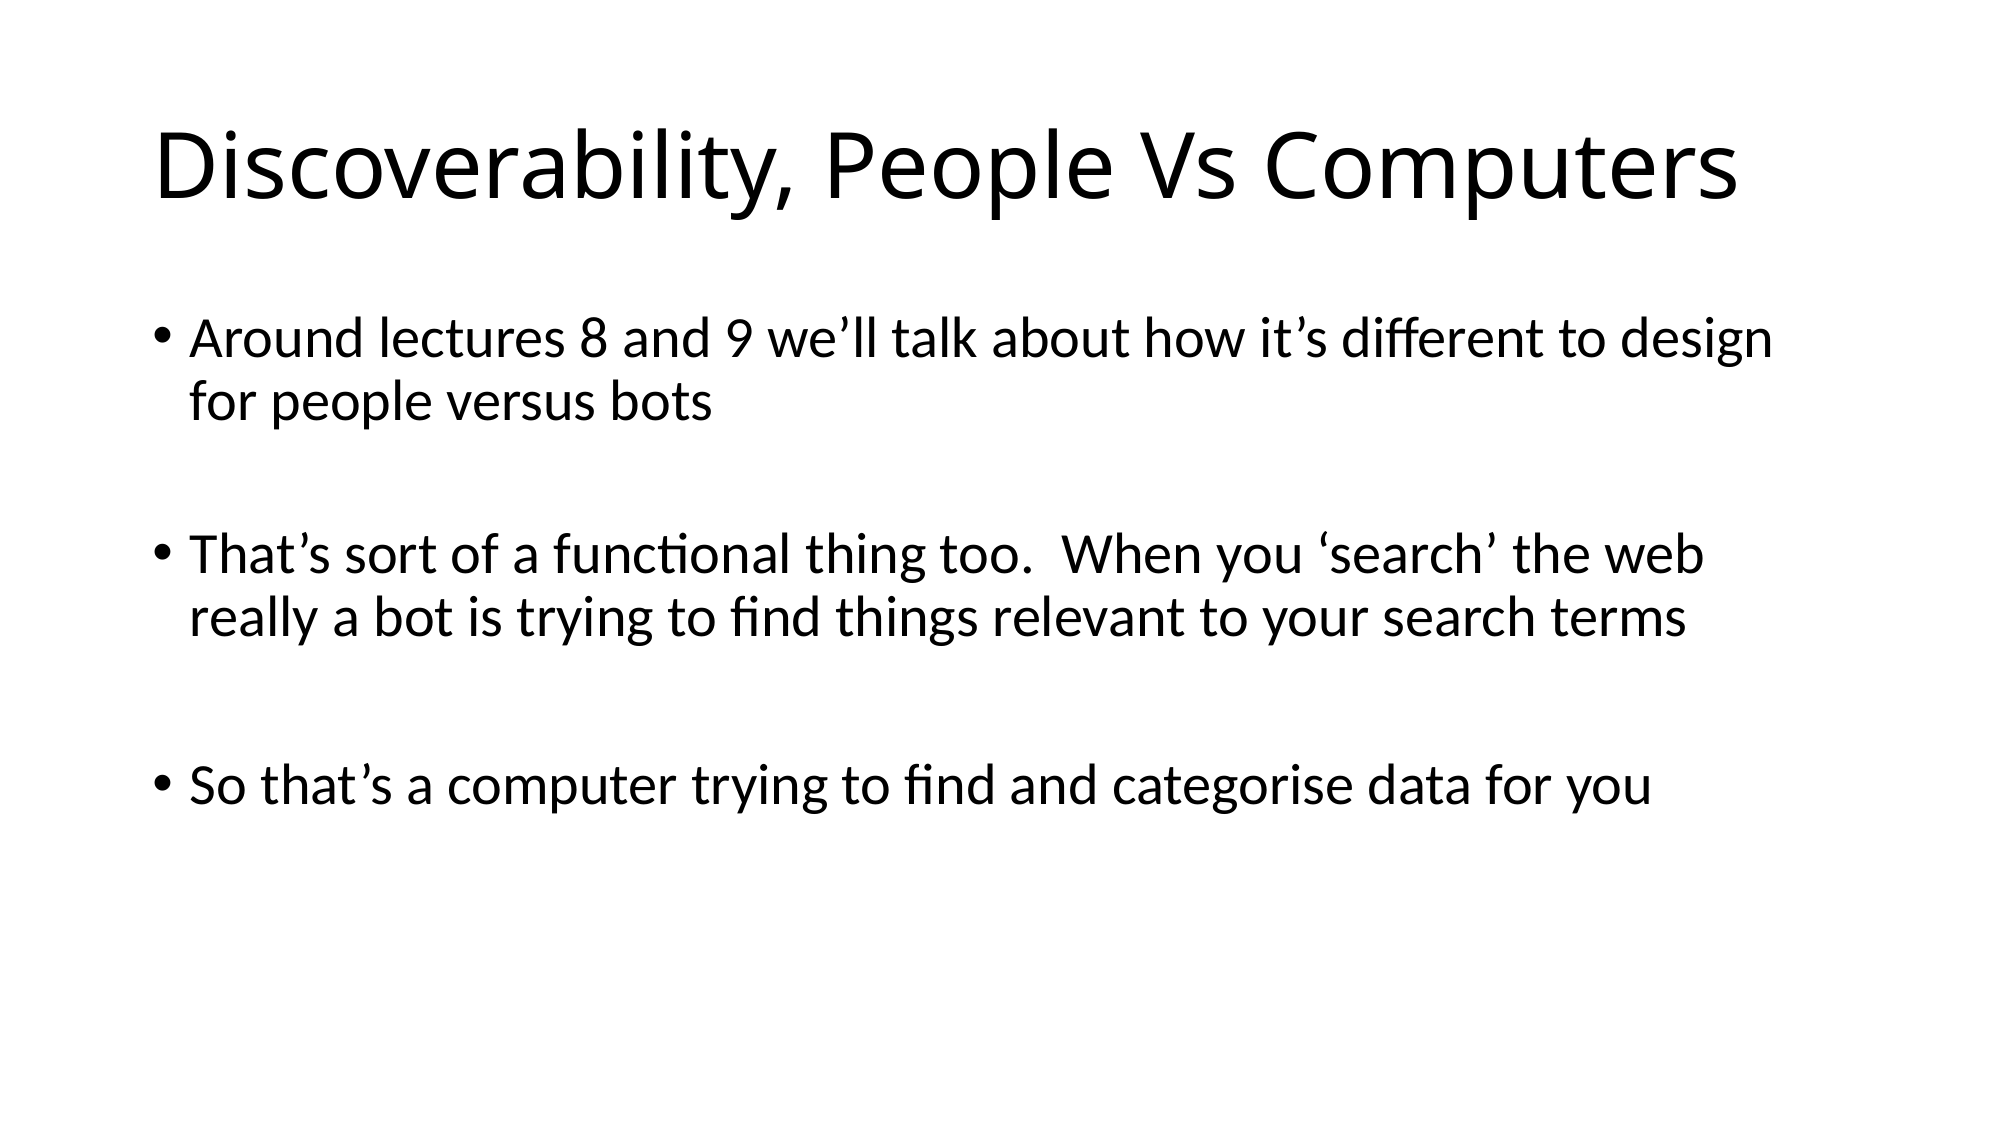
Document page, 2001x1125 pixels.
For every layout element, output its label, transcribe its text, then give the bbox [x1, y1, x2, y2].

list Around lectures 8 and 9 we’ll talk about how it’s different to design for people versus bots That’s sort of a functional thing too. When you ‘search’ the web really a bot is trying to find things relevant to your search terms So that’s a computer trying to find and categorise data for you [137, 299, 1863, 1014]
title Discoverability, People Vs Computers [137, 59, 1863, 278]
